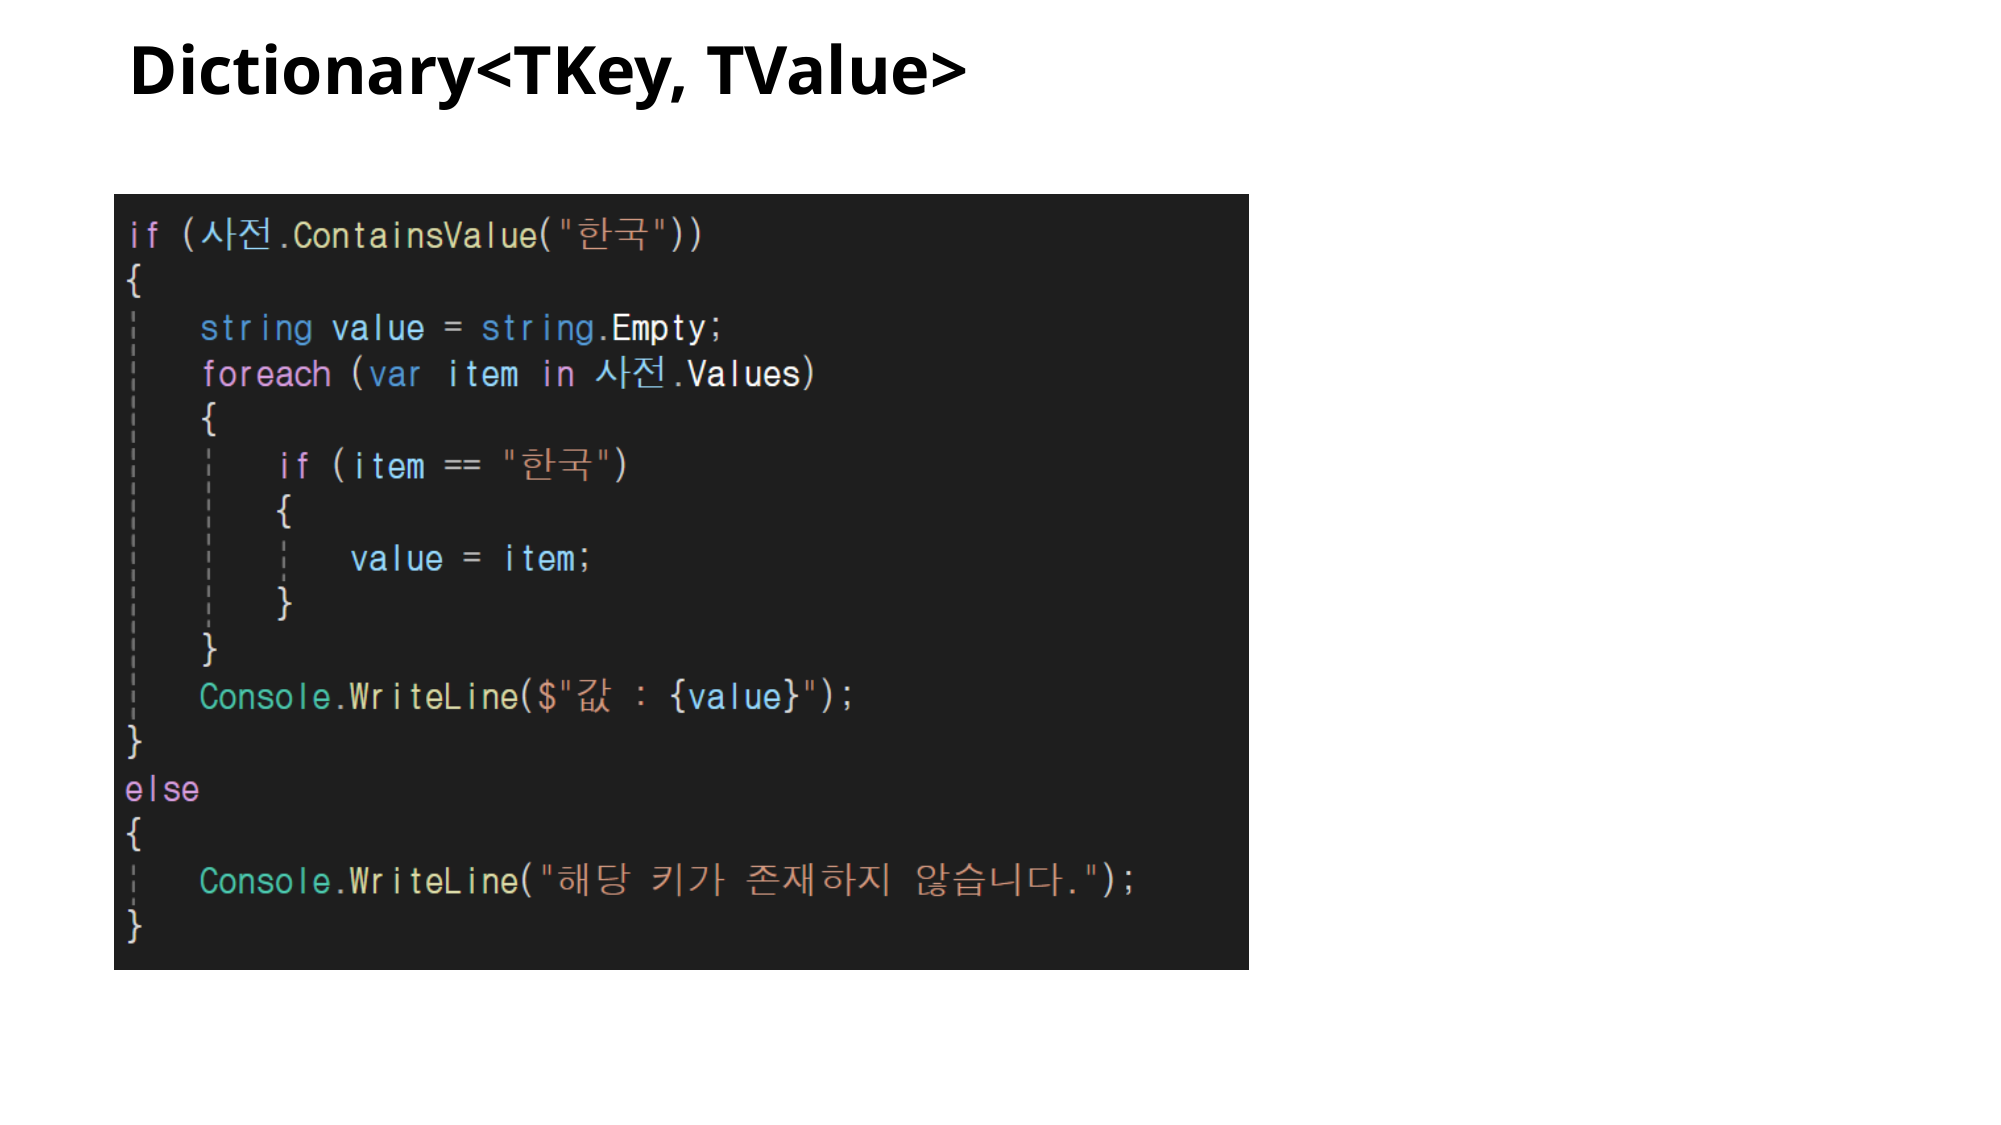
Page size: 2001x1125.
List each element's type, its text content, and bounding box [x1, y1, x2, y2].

picture [114, 194, 1249, 971]
text_box Dictionary<TKey, TValue> [114, 20, 1178, 116]
